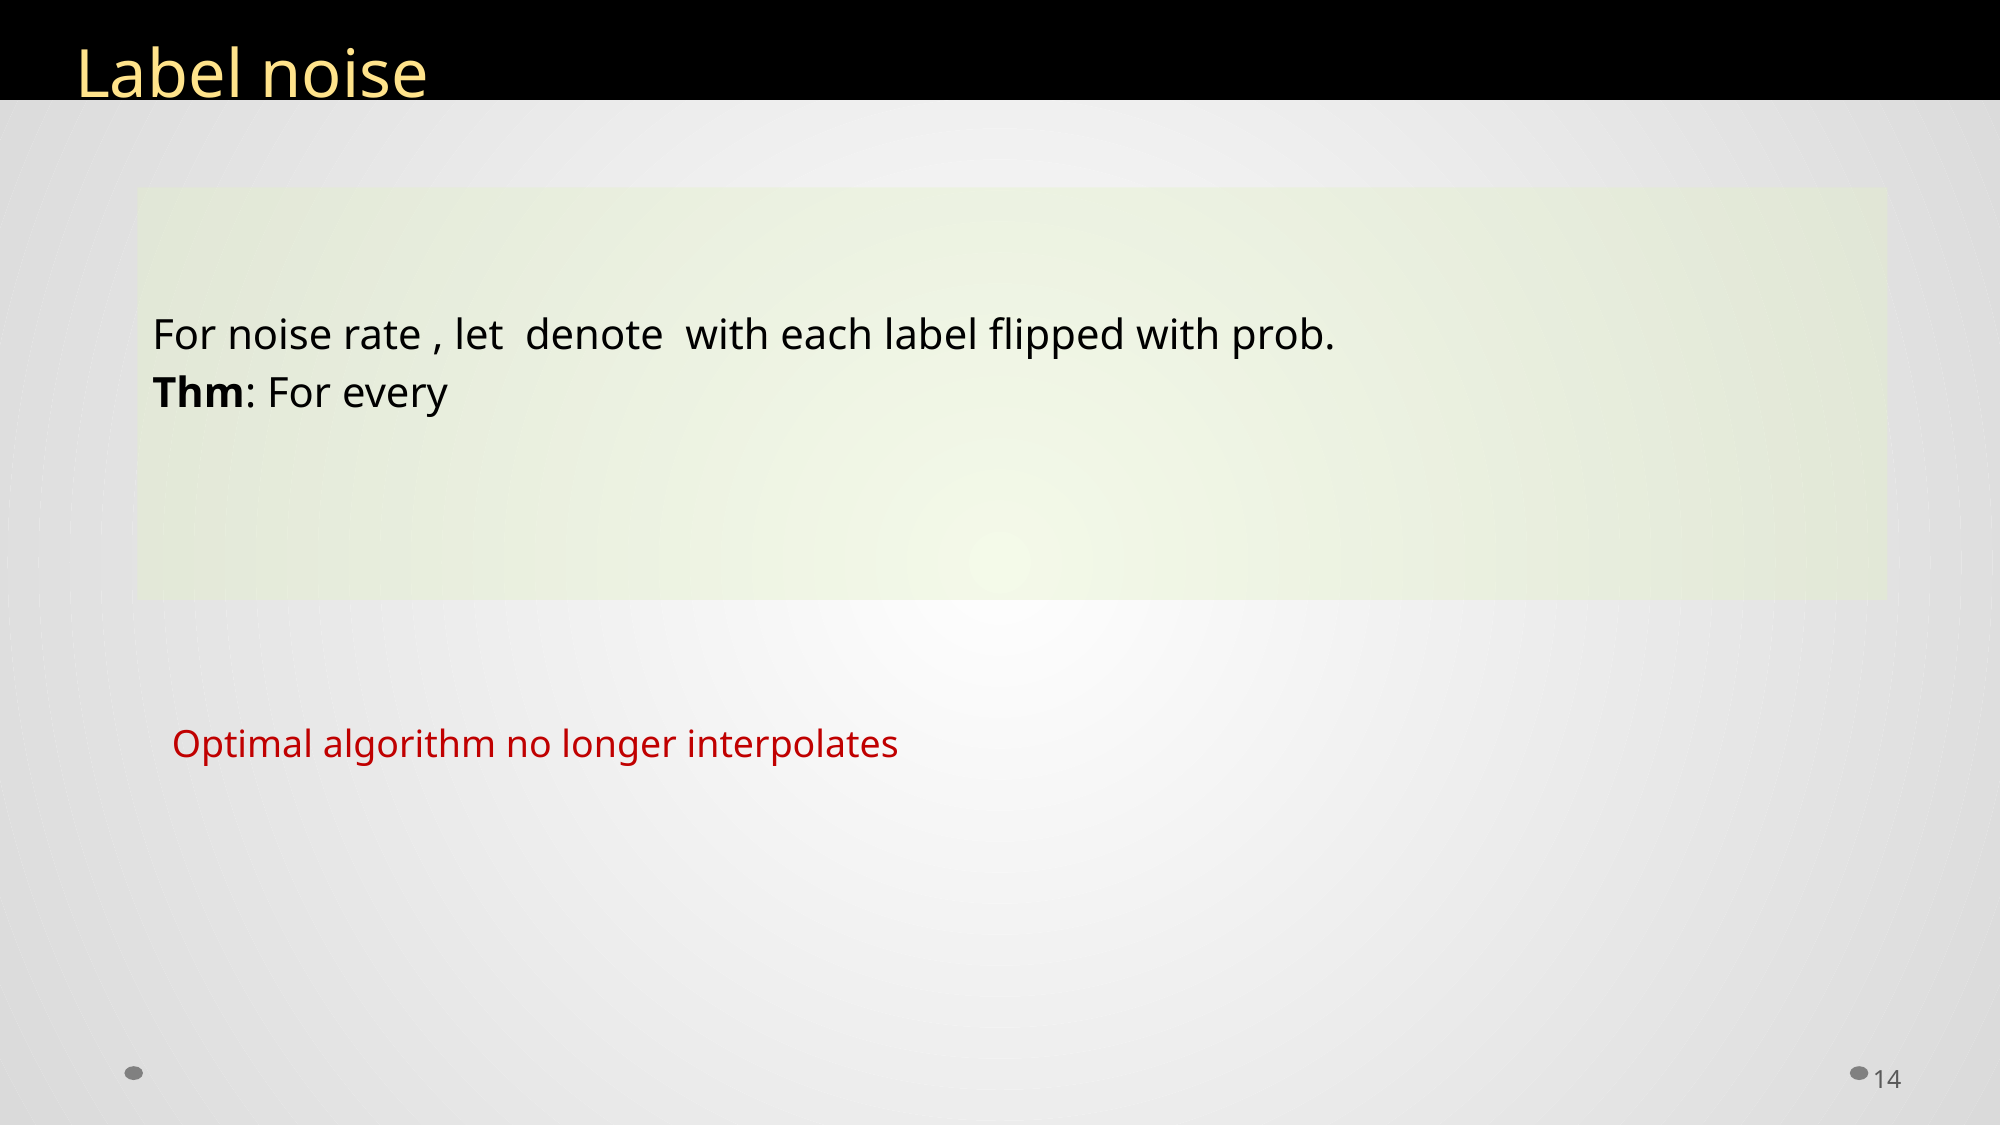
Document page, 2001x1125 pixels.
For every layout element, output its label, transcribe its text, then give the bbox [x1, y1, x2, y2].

title Label noise [0, 0, 2000, 100]
slide_number 14 [1868, 1050, 1992, 1110]
